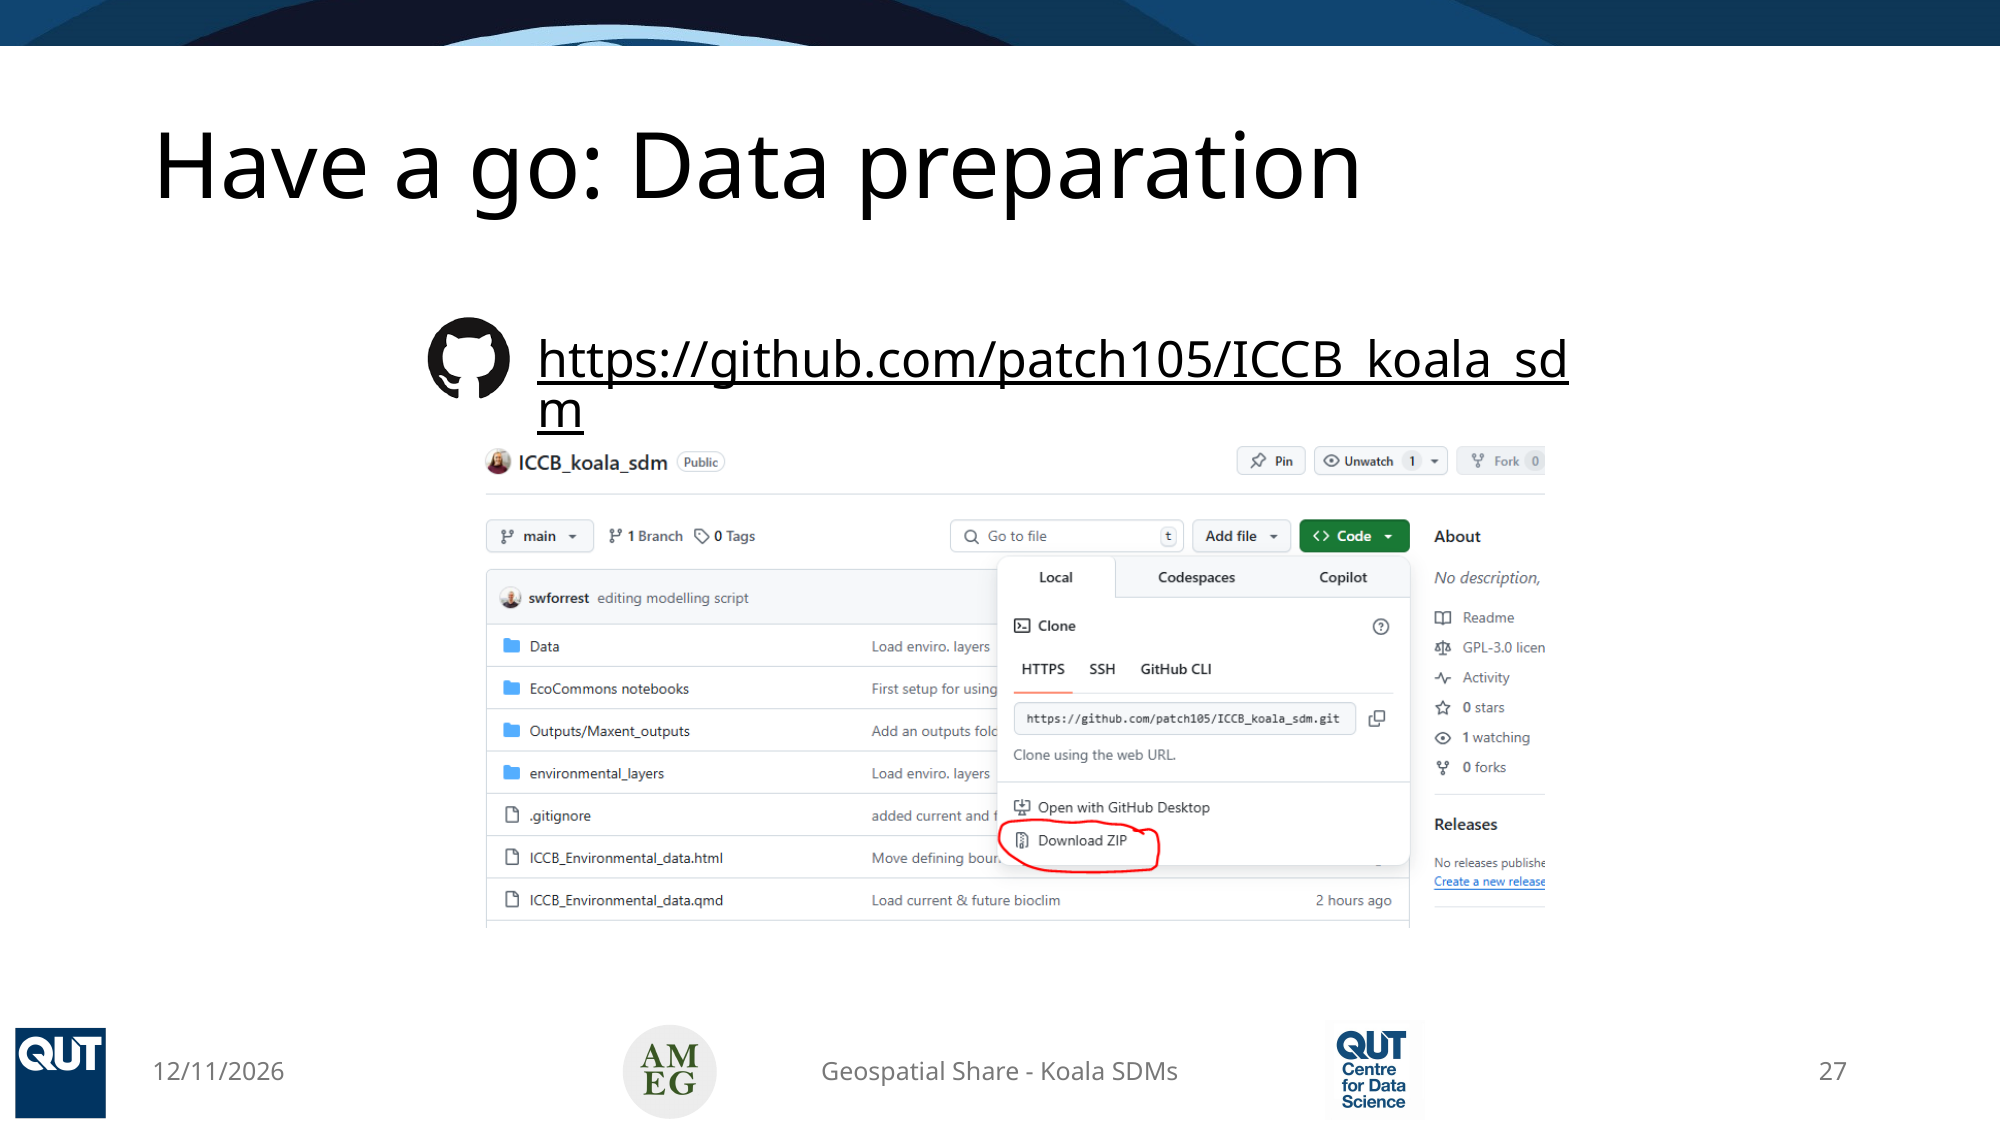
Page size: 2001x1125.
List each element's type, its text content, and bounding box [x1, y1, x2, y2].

picture [1325, 1020, 1425, 1120]
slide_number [137, 1042, 588, 1103]
footer Geospatial Share - Koala SDMs [662, 1042, 1338, 1103]
picture [0, 1020, 111, 1125]
title Have a go: Data preparation [137, 59, 1863, 278]
text_box https://github.com/patch105/ICCB_koala_sdm [522, 319, 1612, 463]
picture [0, 0, 2000, 46]
picture [413, 306, 523, 409]
picture [454, 442, 1545, 929]
picture [622, 1024, 707, 1119]
slide_number 27 [1412, 1042, 1863, 1103]
